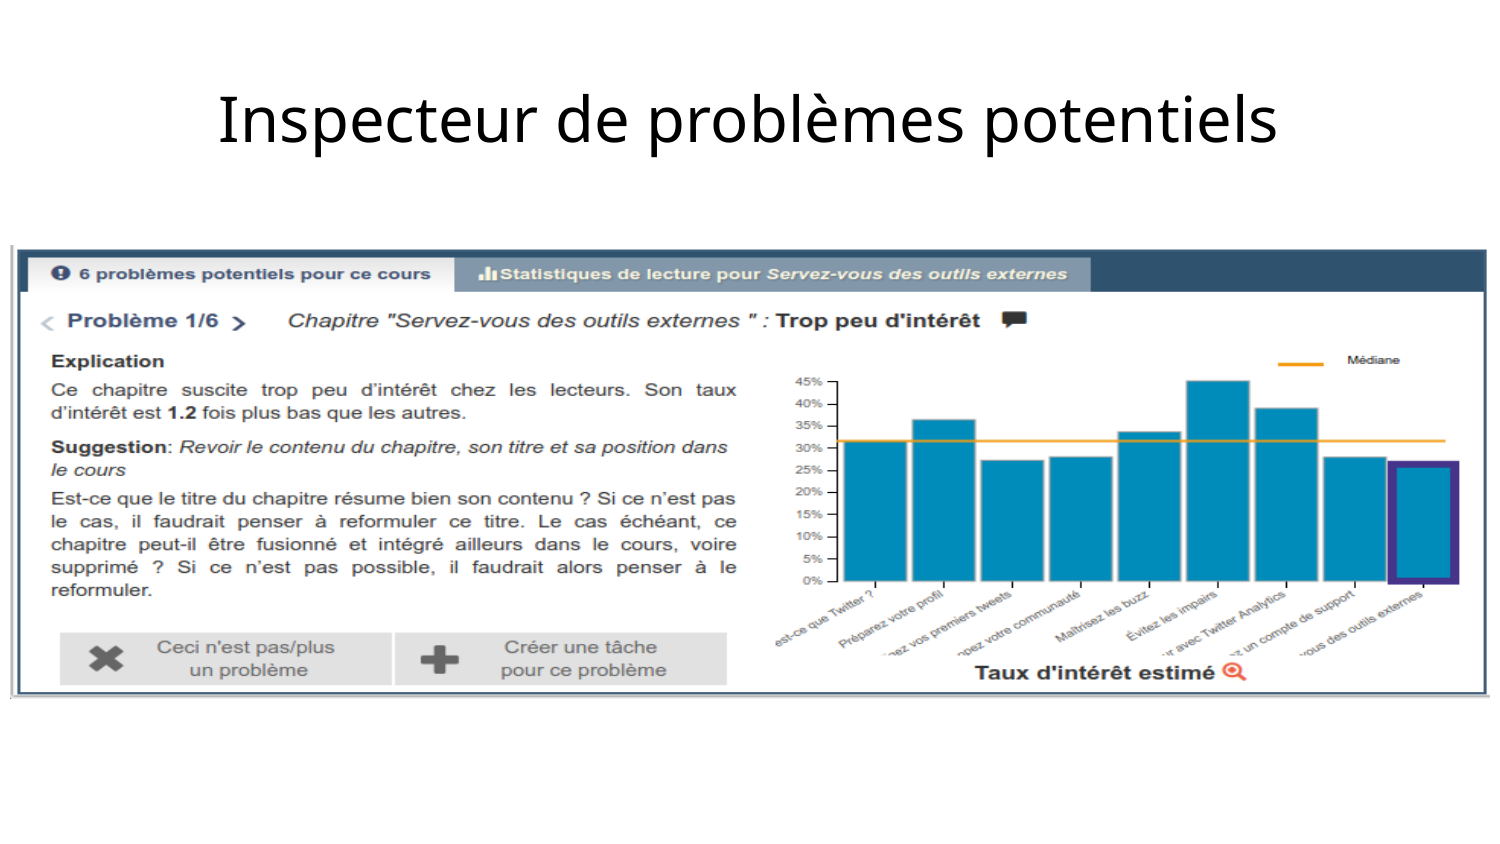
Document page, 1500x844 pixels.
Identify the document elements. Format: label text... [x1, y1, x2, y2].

title Inspecteur de problèmes potentiels [109, 50, 1391, 185]
picture [9, 245, 1490, 699]
